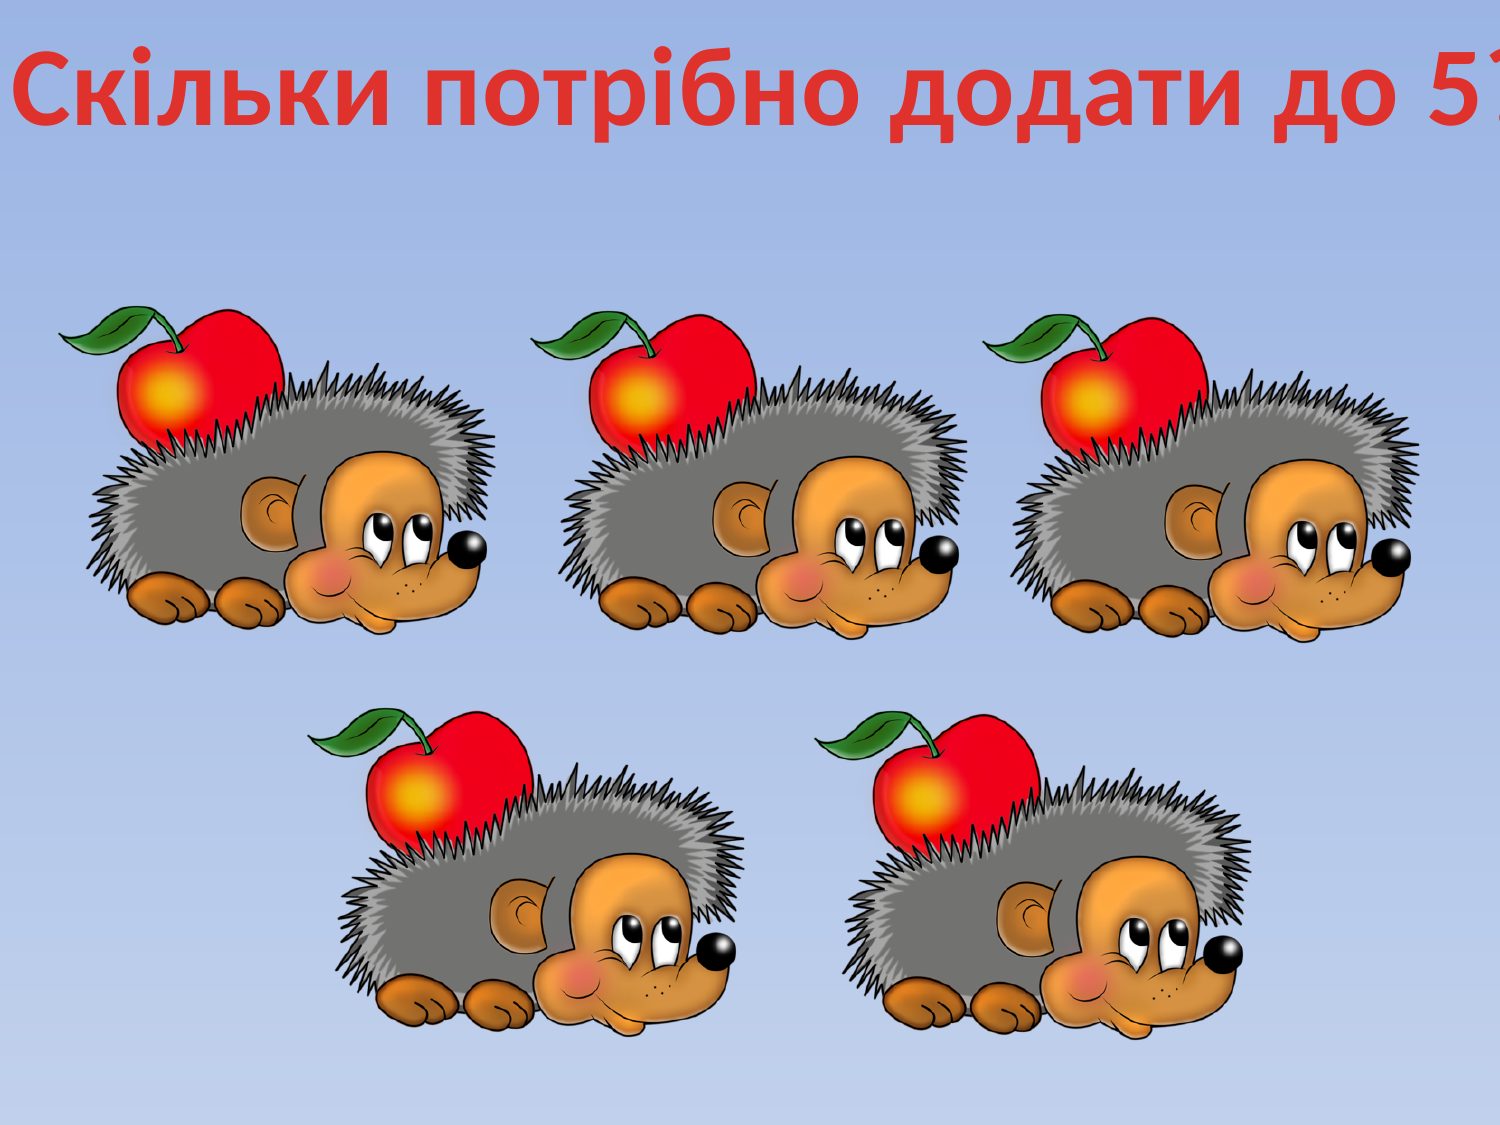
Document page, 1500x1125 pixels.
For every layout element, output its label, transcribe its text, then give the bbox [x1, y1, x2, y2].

picture [52, 231, 1429, 1088]
text_box Скільки потрібно додати до 5? [0, 4, 1500, 155]
